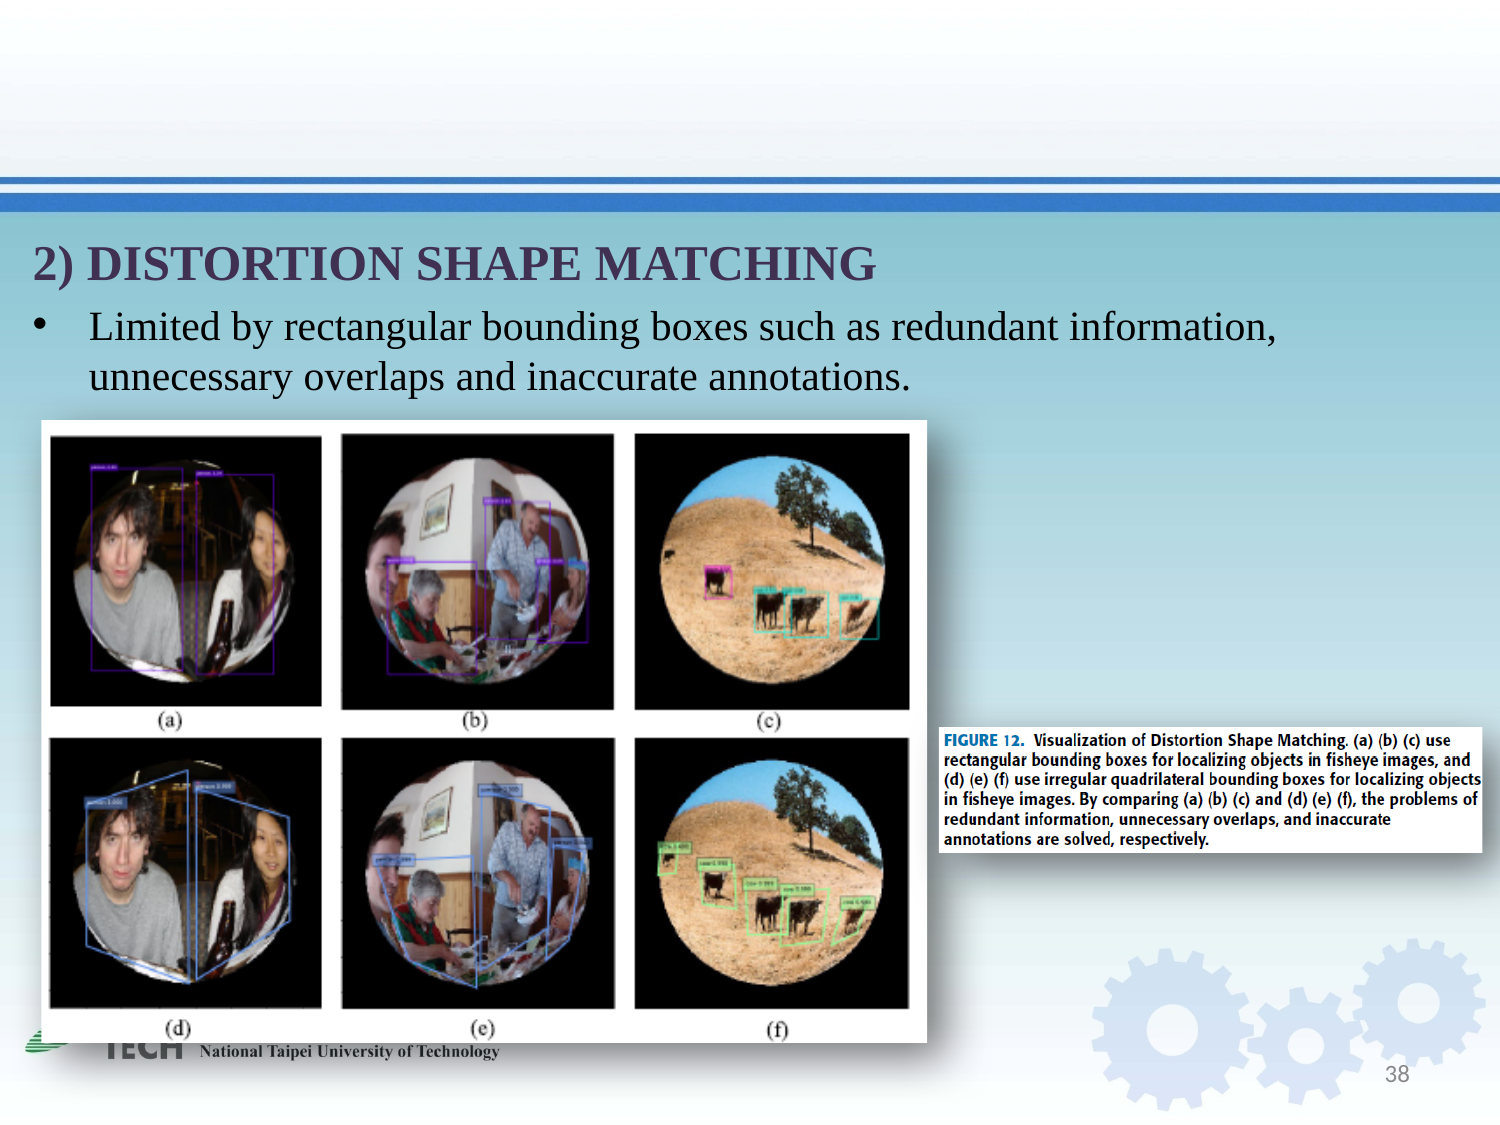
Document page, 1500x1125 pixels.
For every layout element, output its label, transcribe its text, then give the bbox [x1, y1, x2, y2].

slide_number 38 [1074, 1042, 1425, 1103]
picture [0, 0, 1500, 1125]
list 2) DISTORTION SHAPE MATCHING Limited by rectangular bounding boxes such as redundant information, unnecessary overlaps and inaccurate annotations. [17, 222, 1459, 962]
